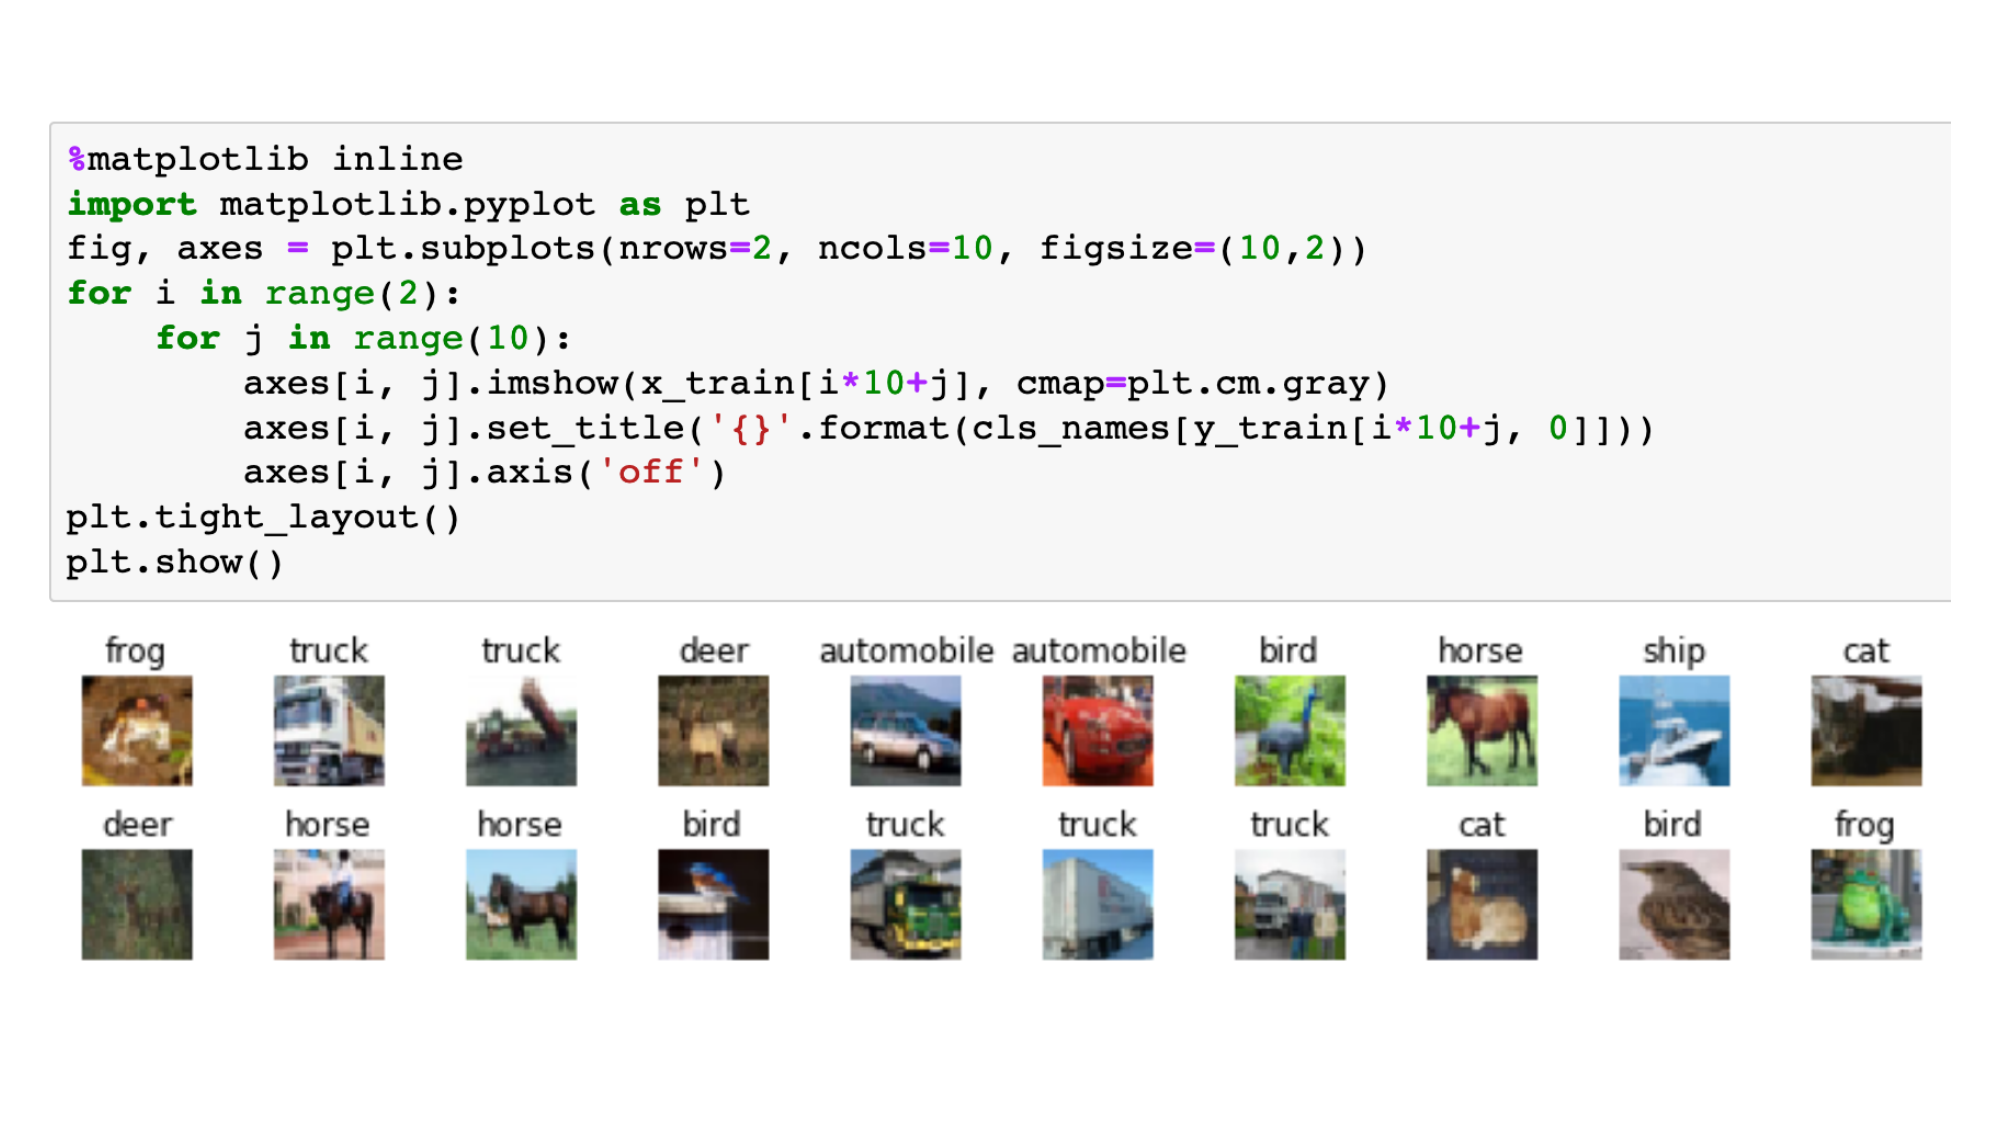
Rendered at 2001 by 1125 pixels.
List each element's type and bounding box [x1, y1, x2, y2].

picture [36, 103, 1951, 985]
